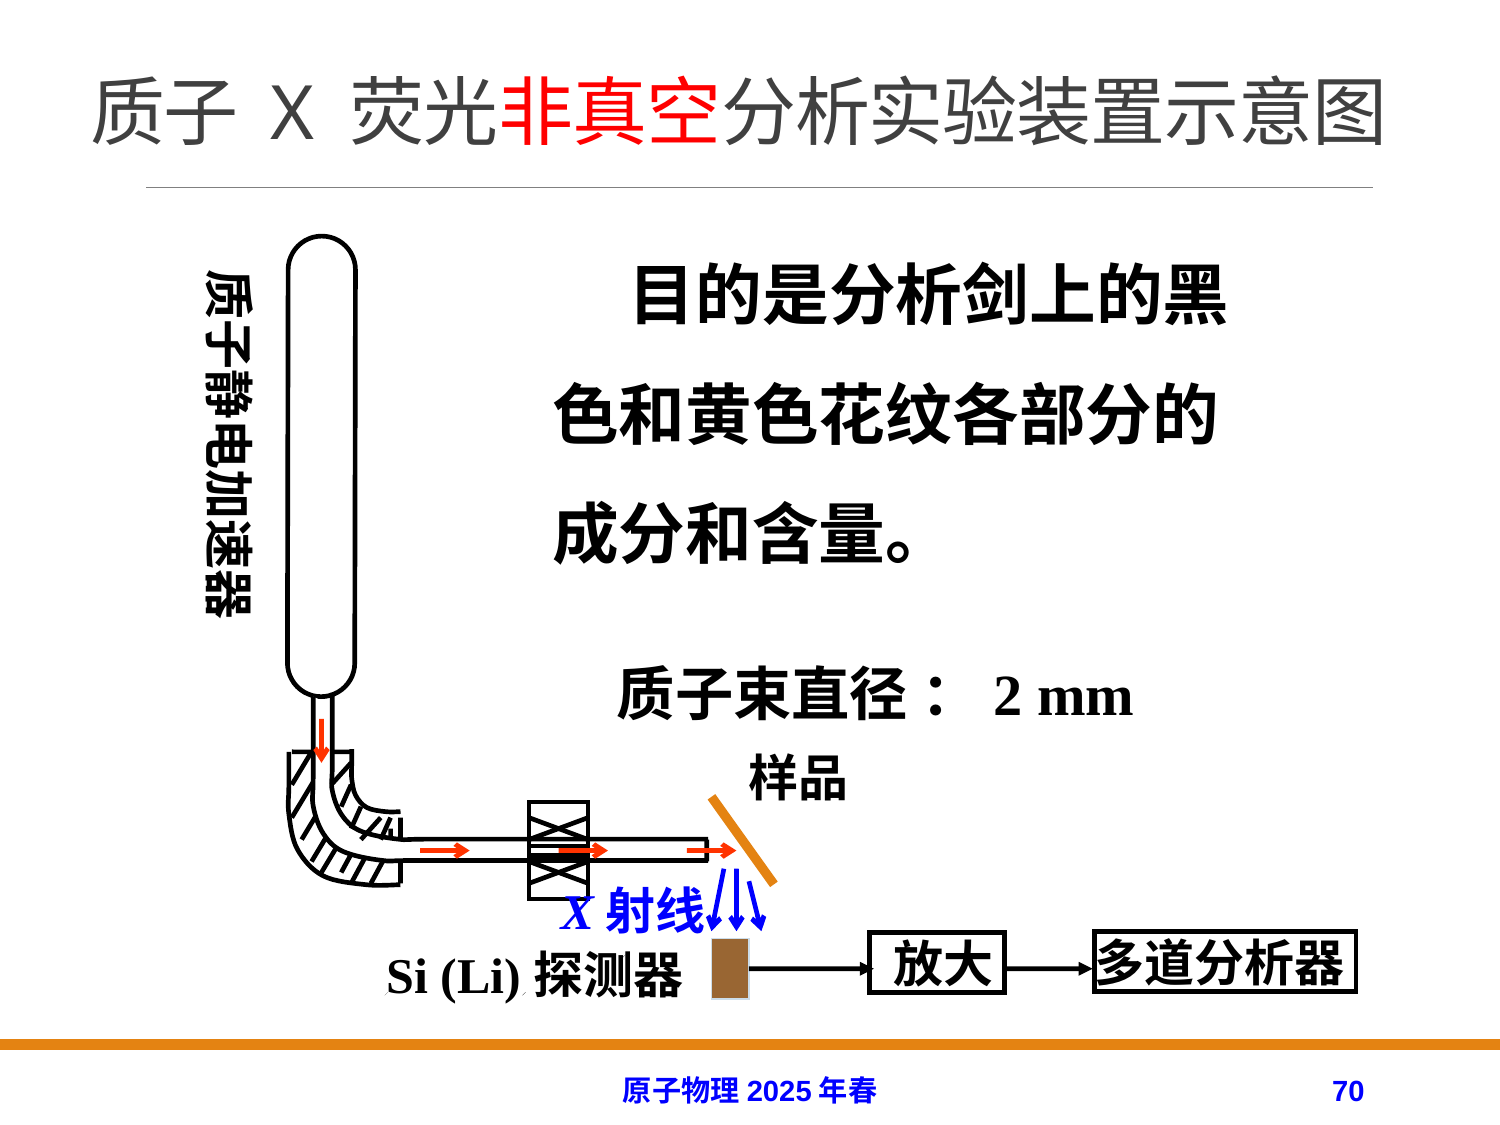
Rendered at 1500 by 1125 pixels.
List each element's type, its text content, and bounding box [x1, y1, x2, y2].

text_box 质子束直径 ：2 mm [745, 650, 1352, 735]
text_box 目的是分析剑上的黑色和黄色花纹各部分的成分和含量。 [551, 212, 1262, 573]
text_box [1005, 962, 1093, 976]
text_box X射线 [545, 908, 759, 947]
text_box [710, 868, 762, 932]
title 质子 X 荧光非真空分析实验装置示意图 [75, 8, 1438, 163]
footer 原子物理2025年春 [453, 1059, 1047, 1120]
text_box [748, 962, 874, 976]
slide_number 70 [1218, 1059, 1380, 1120]
text_box 放大 [869, 932, 1005, 993]
text_box [711, 947, 749, 999]
text_box Si (Li)探测器 [386, 943, 687, 1004]
text_box 样品 [748, 746, 849, 807]
text_box 多道分析器 [1094, 931, 1356, 992]
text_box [286, 235, 737, 900]
text_box 质子静电加速器 [199, 269, 261, 721]
